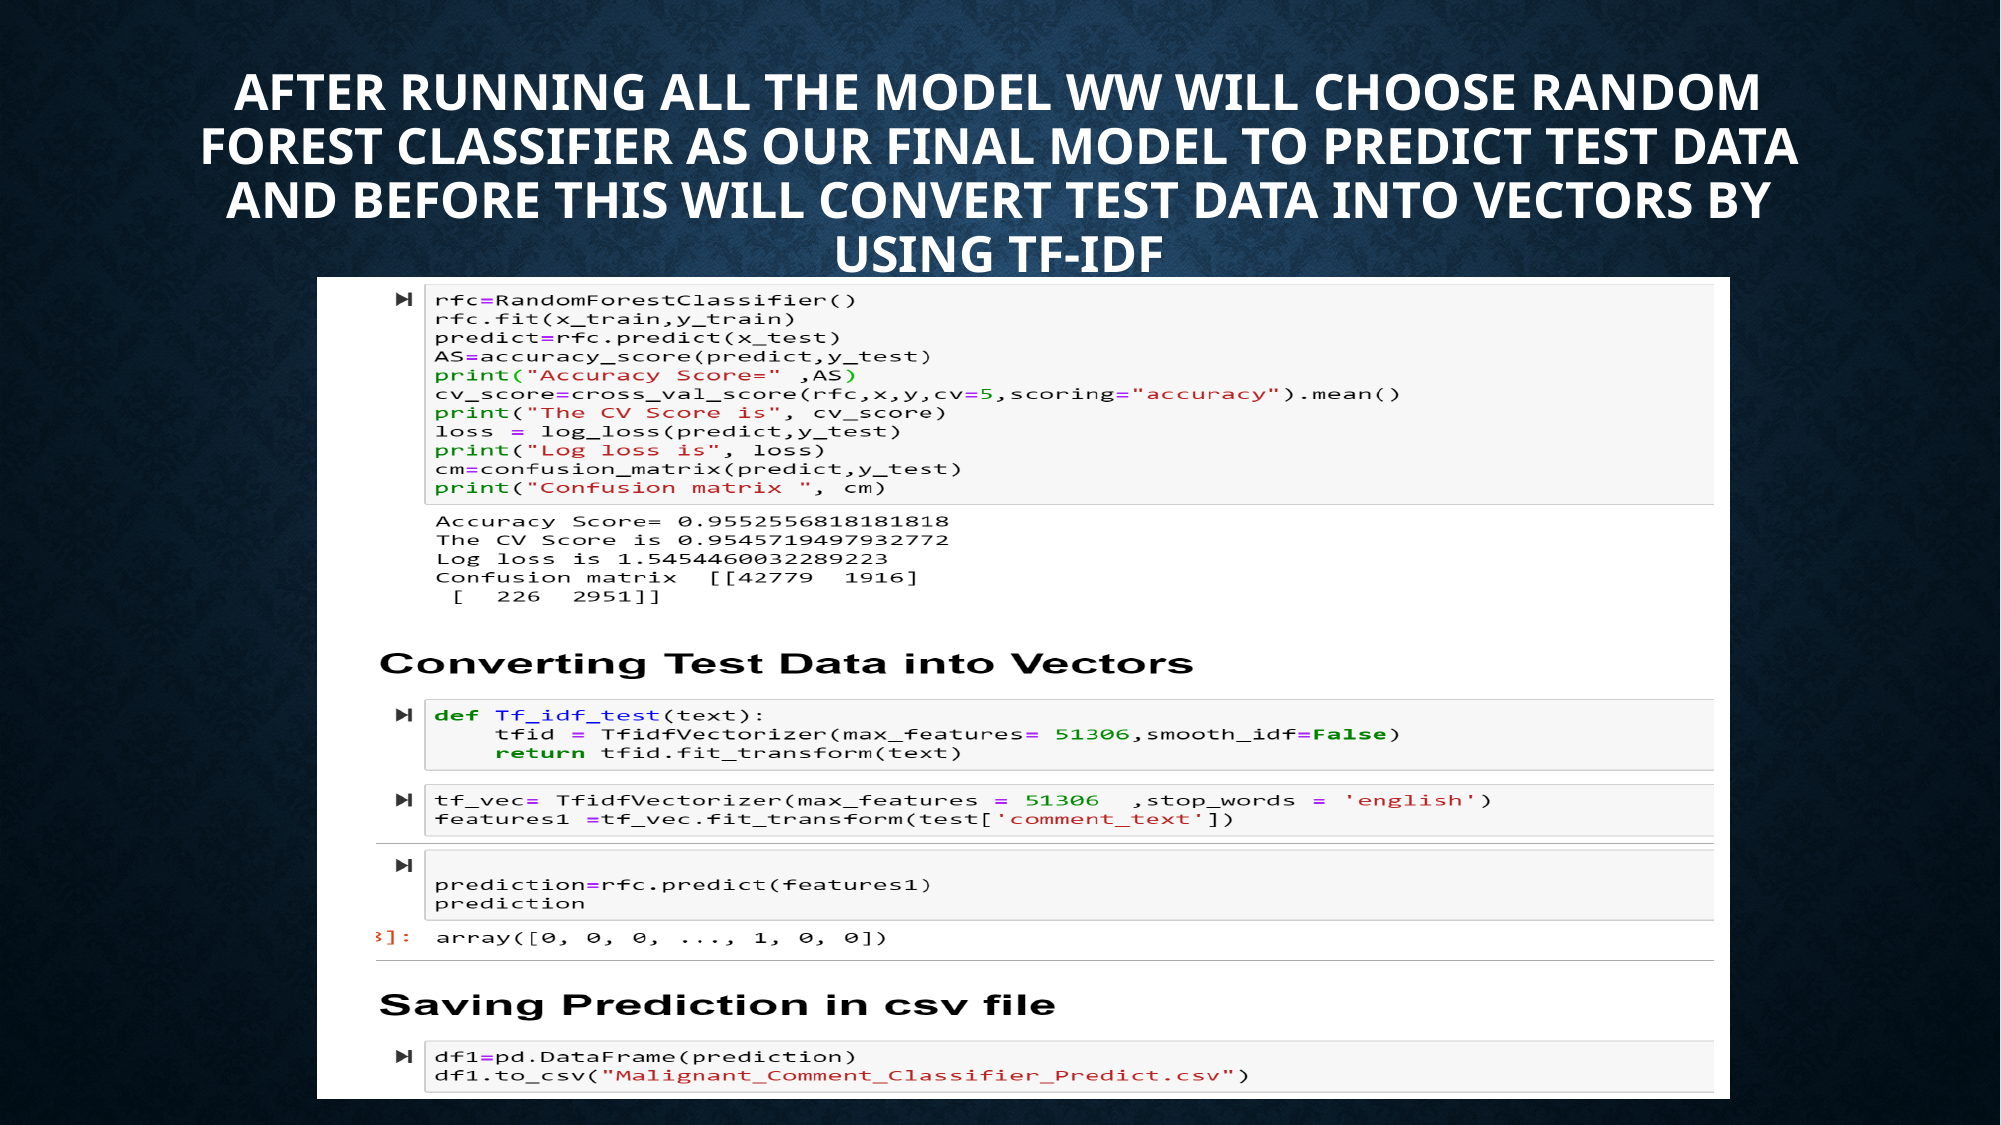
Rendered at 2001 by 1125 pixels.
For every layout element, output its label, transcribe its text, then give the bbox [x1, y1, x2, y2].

title AFTER RUNNING ALL THE MODEL WW WILL CHOOSE RANDOM FOREST CLASSIFIER AS OUR FINAL MODEL TO PREDICT TEST DATA AND BEFORE THIS WILL CONVERT TEST DATA INTO VECTORS BY USING TF-IDF [149, 99, 1849, 251]
picture [316, 277, 1731, 1099]
